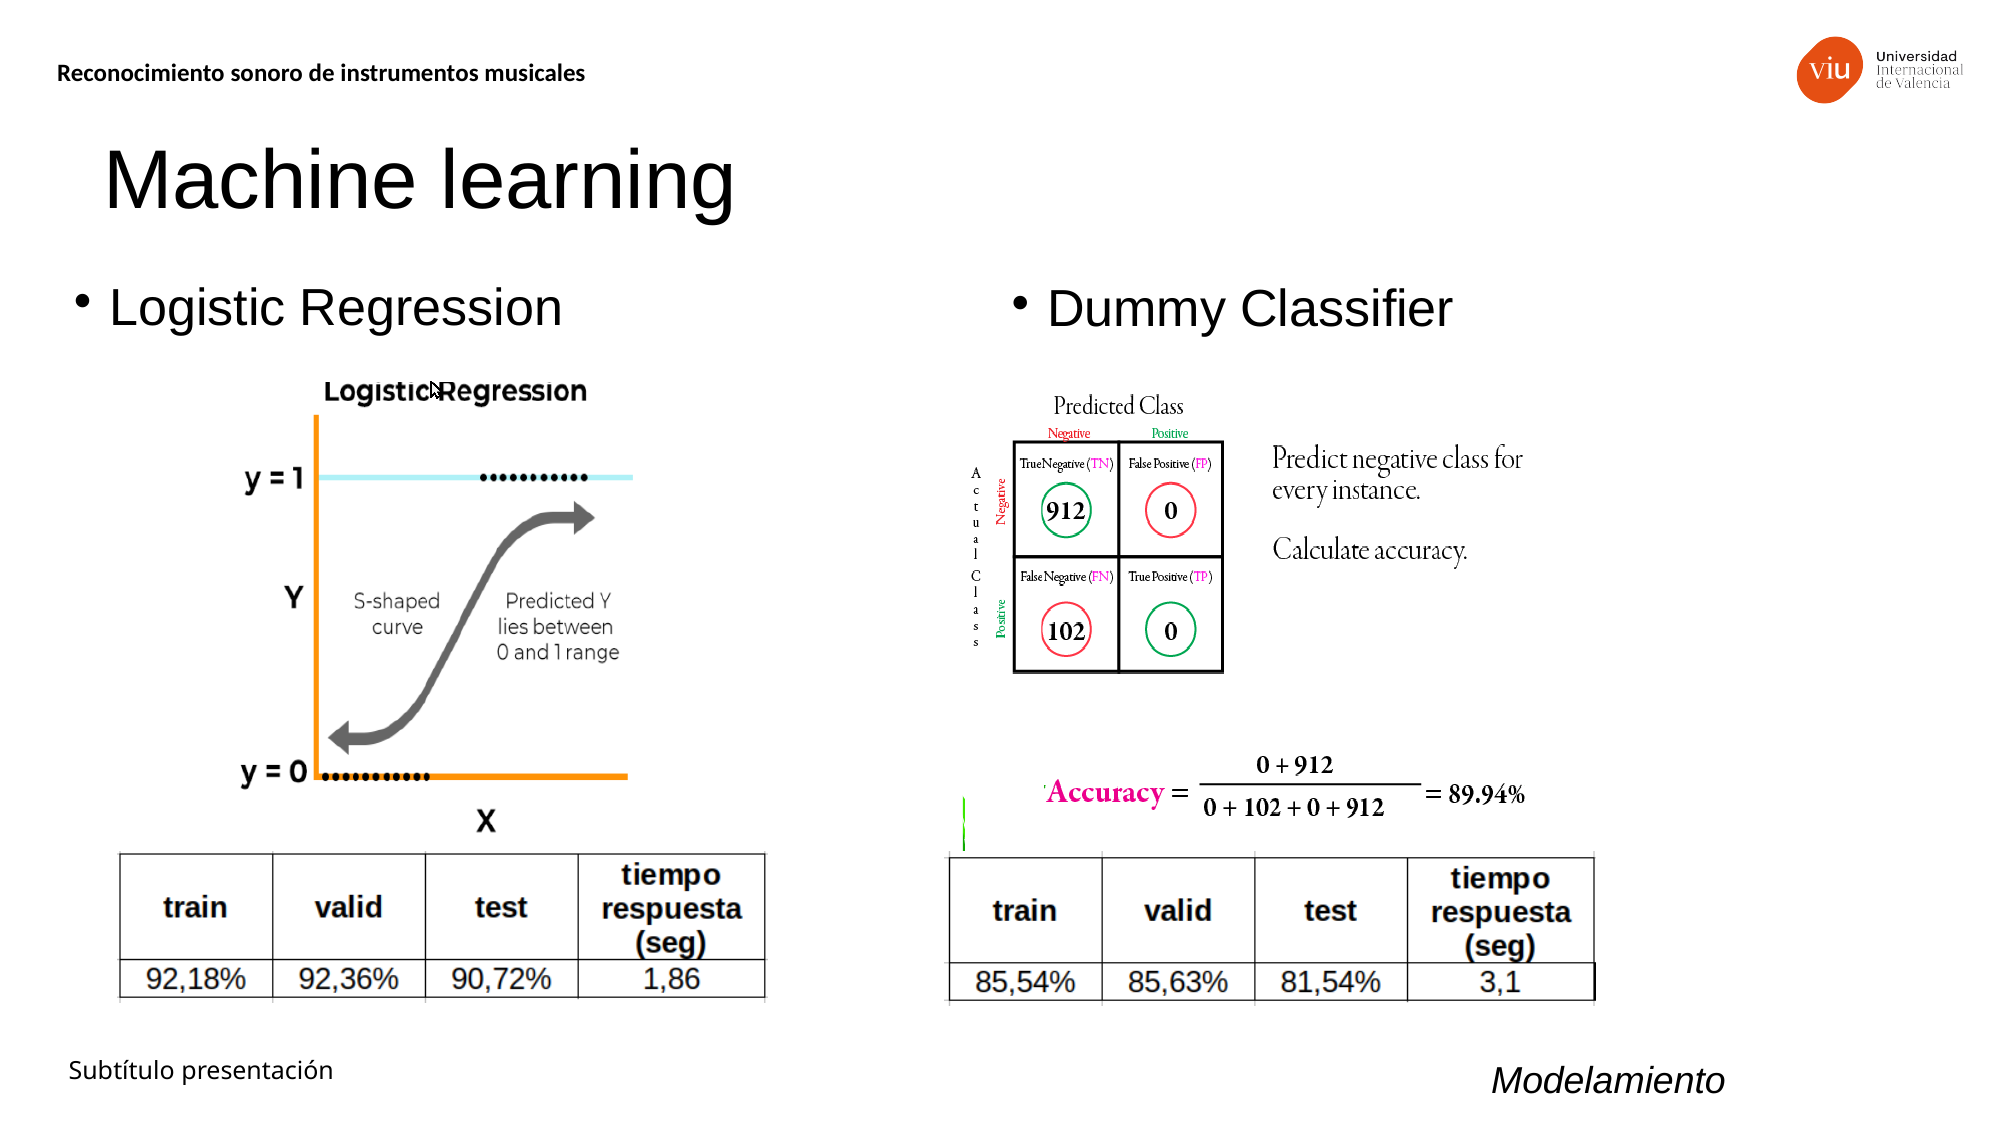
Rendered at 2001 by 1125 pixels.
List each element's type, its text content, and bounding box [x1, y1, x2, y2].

text_box Reconocimiento sonoro de instrumentos musicales [42, 50, 725, 97]
picture [117, 356, 768, 1003]
text_box Machine learning [88, 118, 1624, 226]
text_box Logistic Regression [59, 265, 693, 339]
text_box Dummy Classifier [996, 266, 1801, 340]
text_box Modelamiento [1476, 1048, 2000, 1109]
picture [943, 368, 1596, 1007]
picture [1781, 20, 1979, 120]
